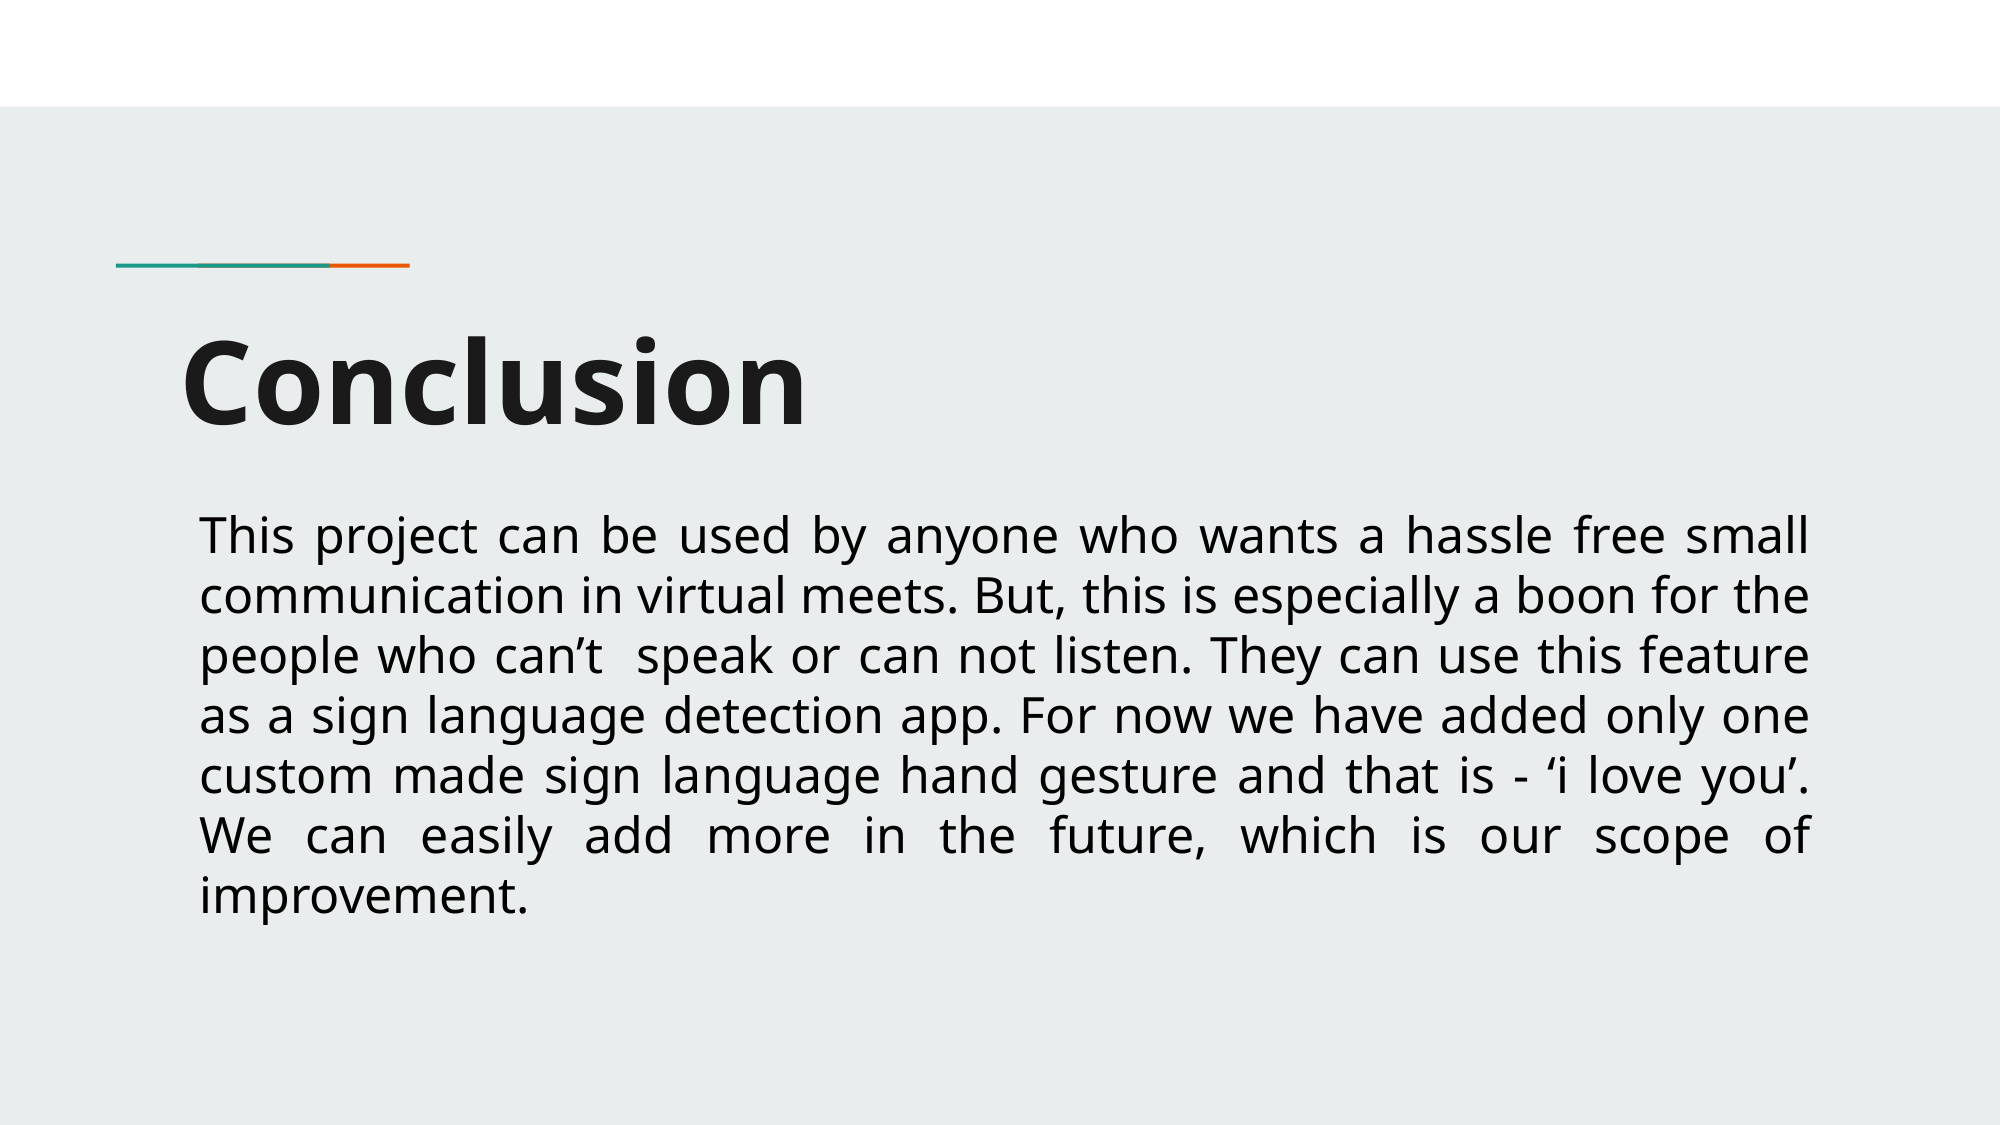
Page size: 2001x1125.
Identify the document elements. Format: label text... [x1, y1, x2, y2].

text_box This project can be used by anyone who wants a hassle free small communication in virtual meets. But, this is especially a boon for the people who can’t speak or can not listen. They can use this feature as a sign language detection app. For now we have added only one custom made sign language hand gesture and that is - ‘i love you’. We can easily add more in the future, which is our scope of improvement. [184, 488, 1827, 939]
title Conclusion [159, 289, 1842, 468]
